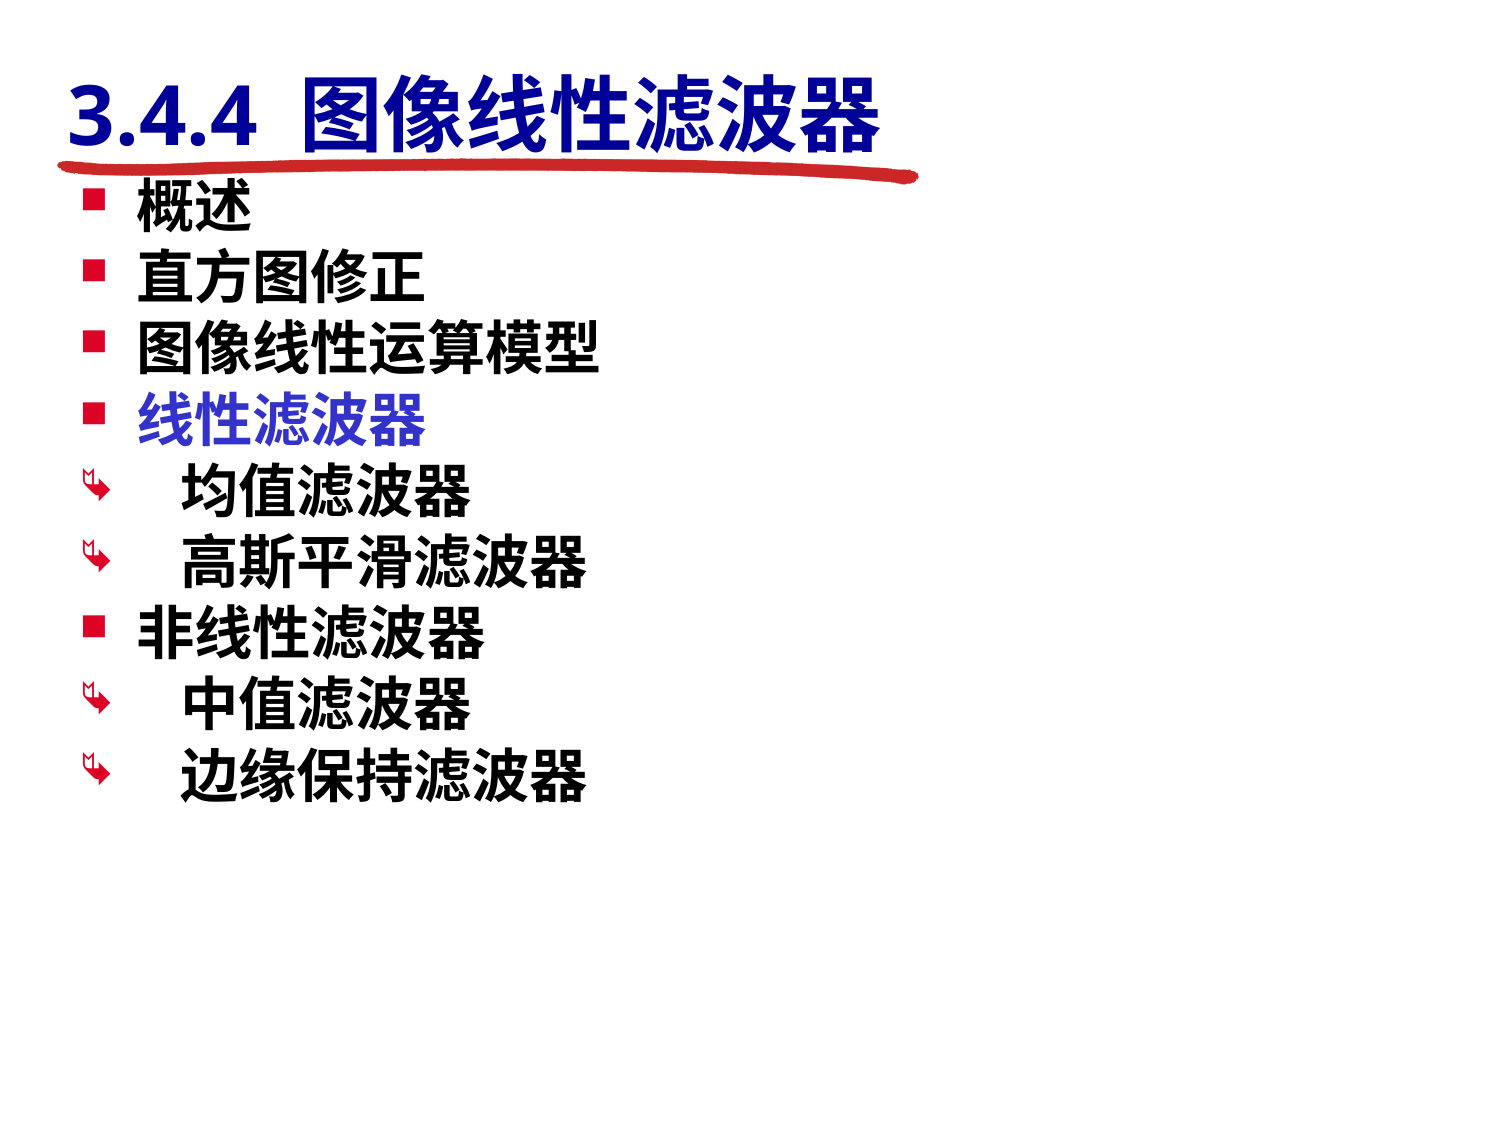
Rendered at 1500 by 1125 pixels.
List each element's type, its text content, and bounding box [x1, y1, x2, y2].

text_box 3.4.4 图像线性滤波器 [53, 54, 1043, 170]
picture [52, 151, 929, 192]
subtitle 概述 直方图修正 图像线性运算模型 线性滤波器 均值滤波器 高斯平滑滤波器 非线性滤波器 中值滤波器 边缘保持滤波器 [64, 172, 1436, 796]
